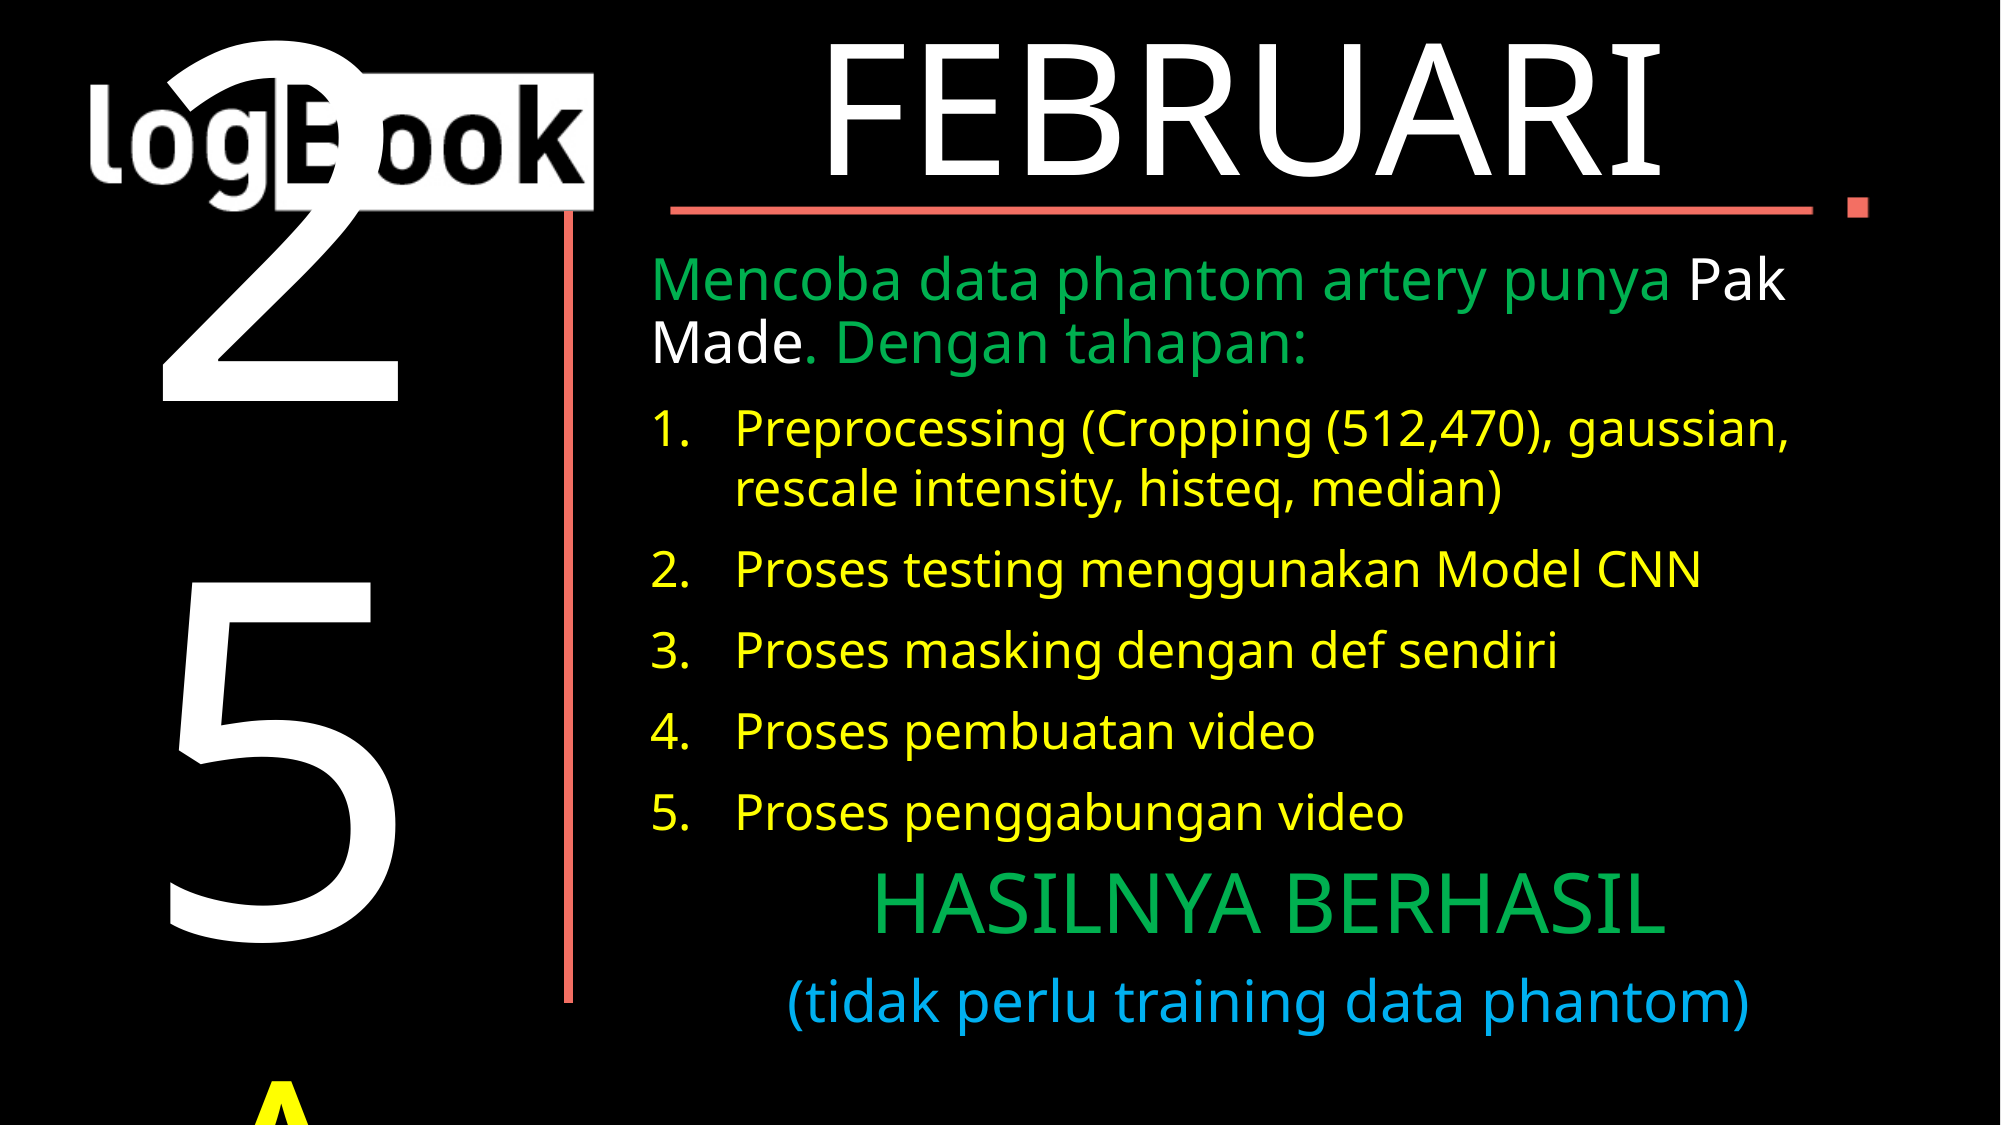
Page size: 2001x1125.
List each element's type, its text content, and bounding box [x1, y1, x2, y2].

text_box Mencoba data phantom artery punya Pak Made. Dengan tahapan: Preprocessing (Cropping (512,470), gaussian, rescale intensity, histeq, median) Proses testing menggunakan Model CNN Proses masking dengan def sendiri Proses pembuatan video Proses penggabungan video HASILNYA BERHASIL (tidak perlu training data phantom) [634, 242, 1904, 1066]
picture [0, 0, 2001, 1125]
text_box 25 A [62, 211, 502, 1066]
subtitle FEBRUARI [670, 9, 1811, 242]
